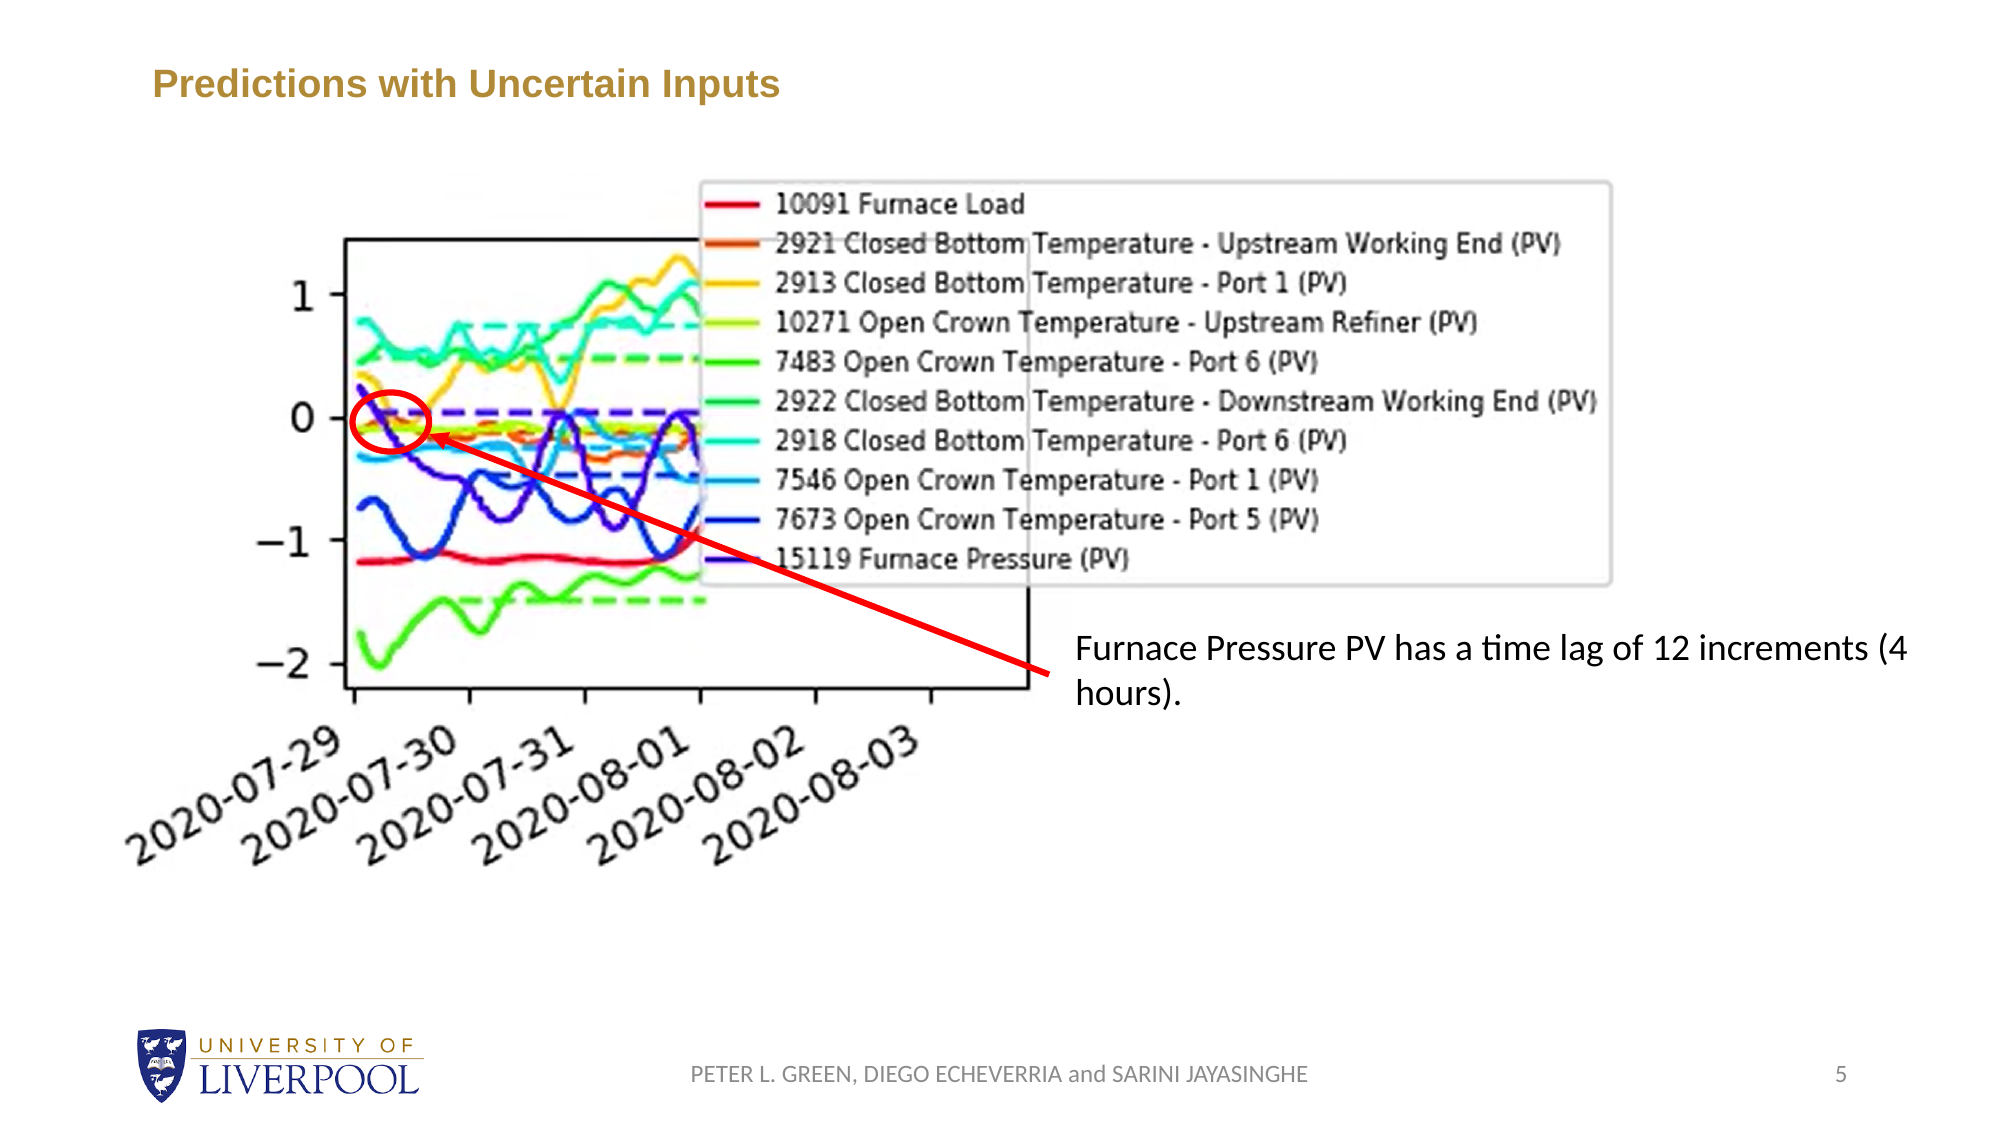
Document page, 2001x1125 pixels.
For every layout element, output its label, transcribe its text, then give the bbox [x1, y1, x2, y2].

picture [118, 173, 1620, 885]
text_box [429, 434, 1050, 675]
title Predictions with Uncertain Inputs [137, 55, 1863, 114]
picture [137, 1029, 424, 1103]
text_box Furnace Pressure PV has a time lag of 12 increments (4 hours). [1620, 615, 1964, 721]
slide_number 5 [1412, 1042, 1863, 1103]
footer PETER L. GREEN, DIEGO ECHEVERRIA and SARINI JAYASINGHE [662, 1042, 1338, 1103]
